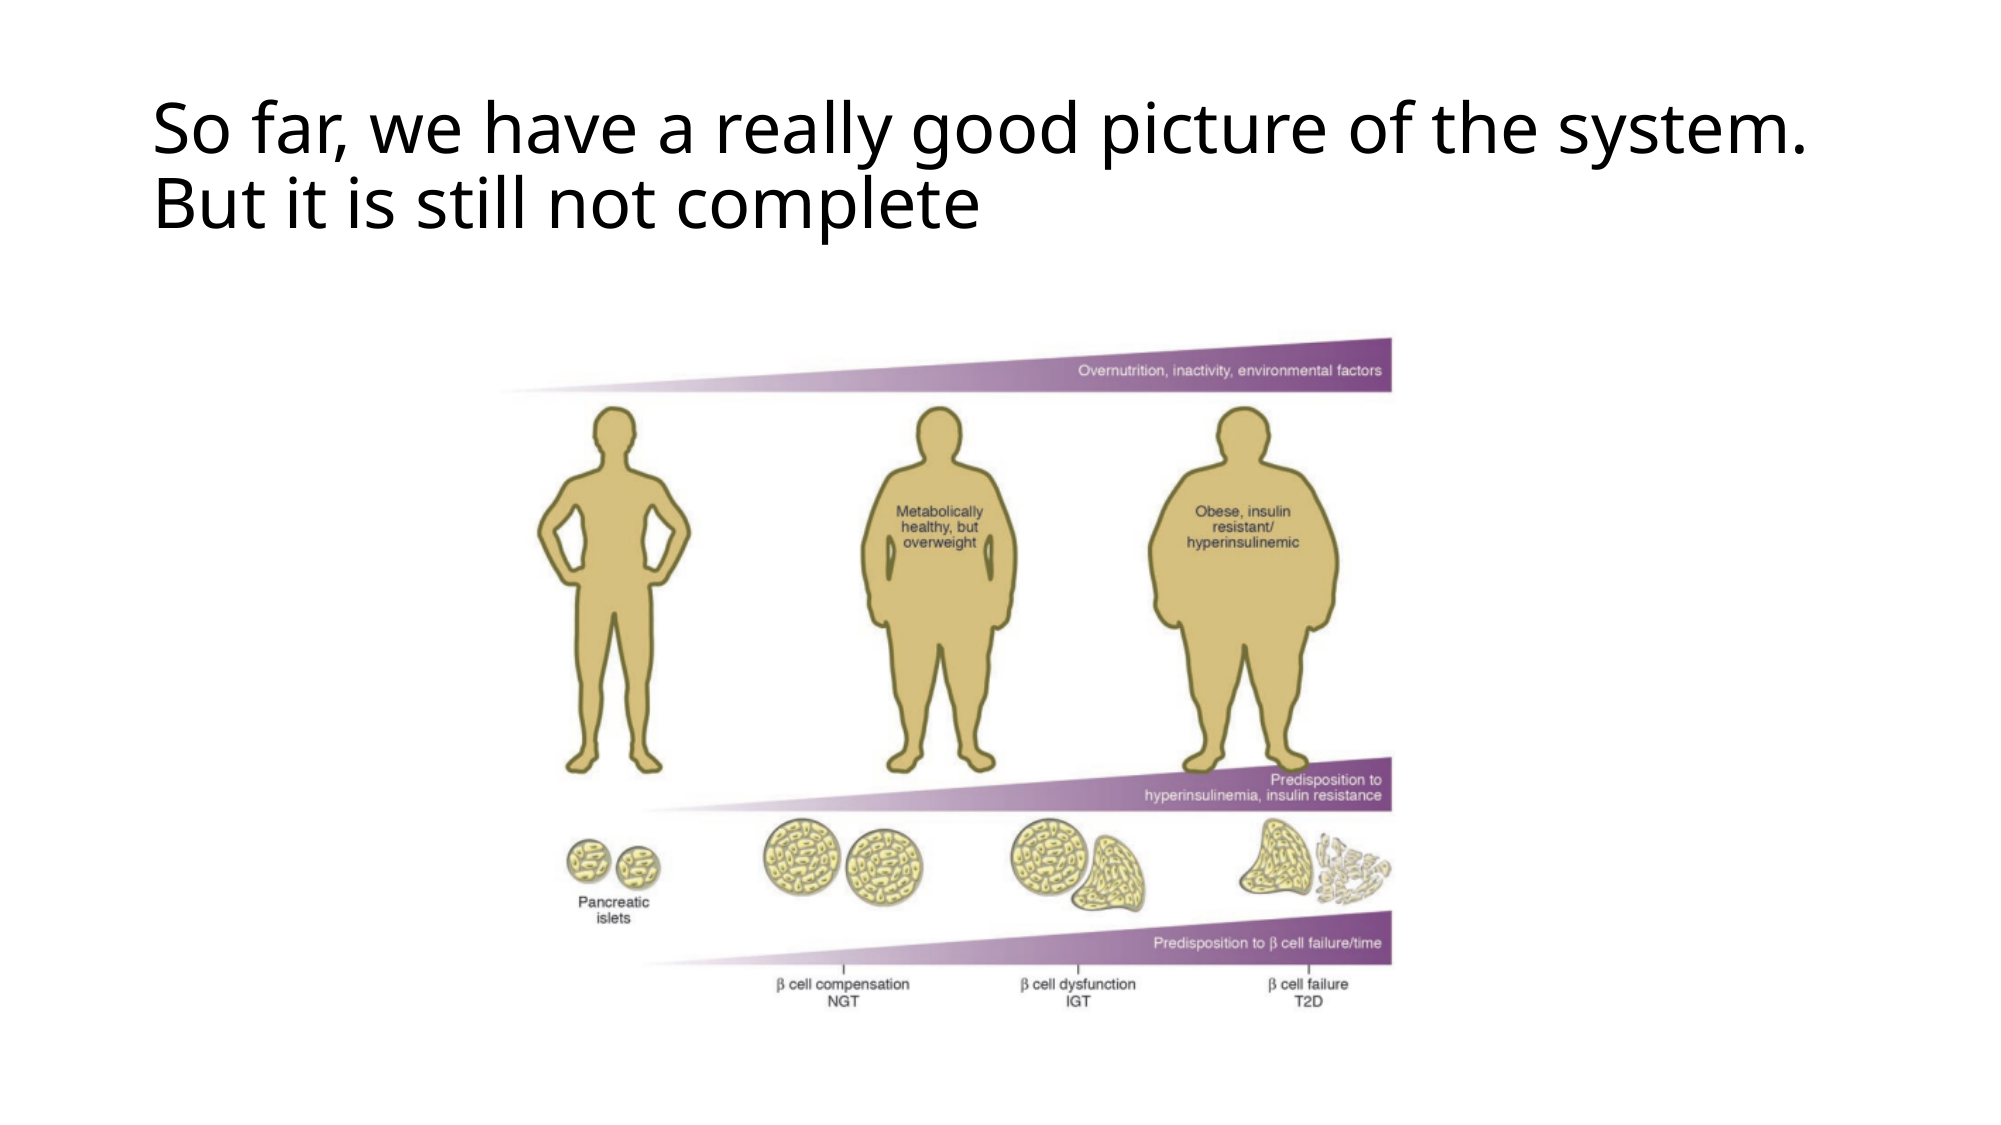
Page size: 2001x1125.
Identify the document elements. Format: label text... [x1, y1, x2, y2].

title So far, we have a really good picture of the system. But it is still not complete [137, 59, 1863, 278]
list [498, 302, 1426, 1017]
